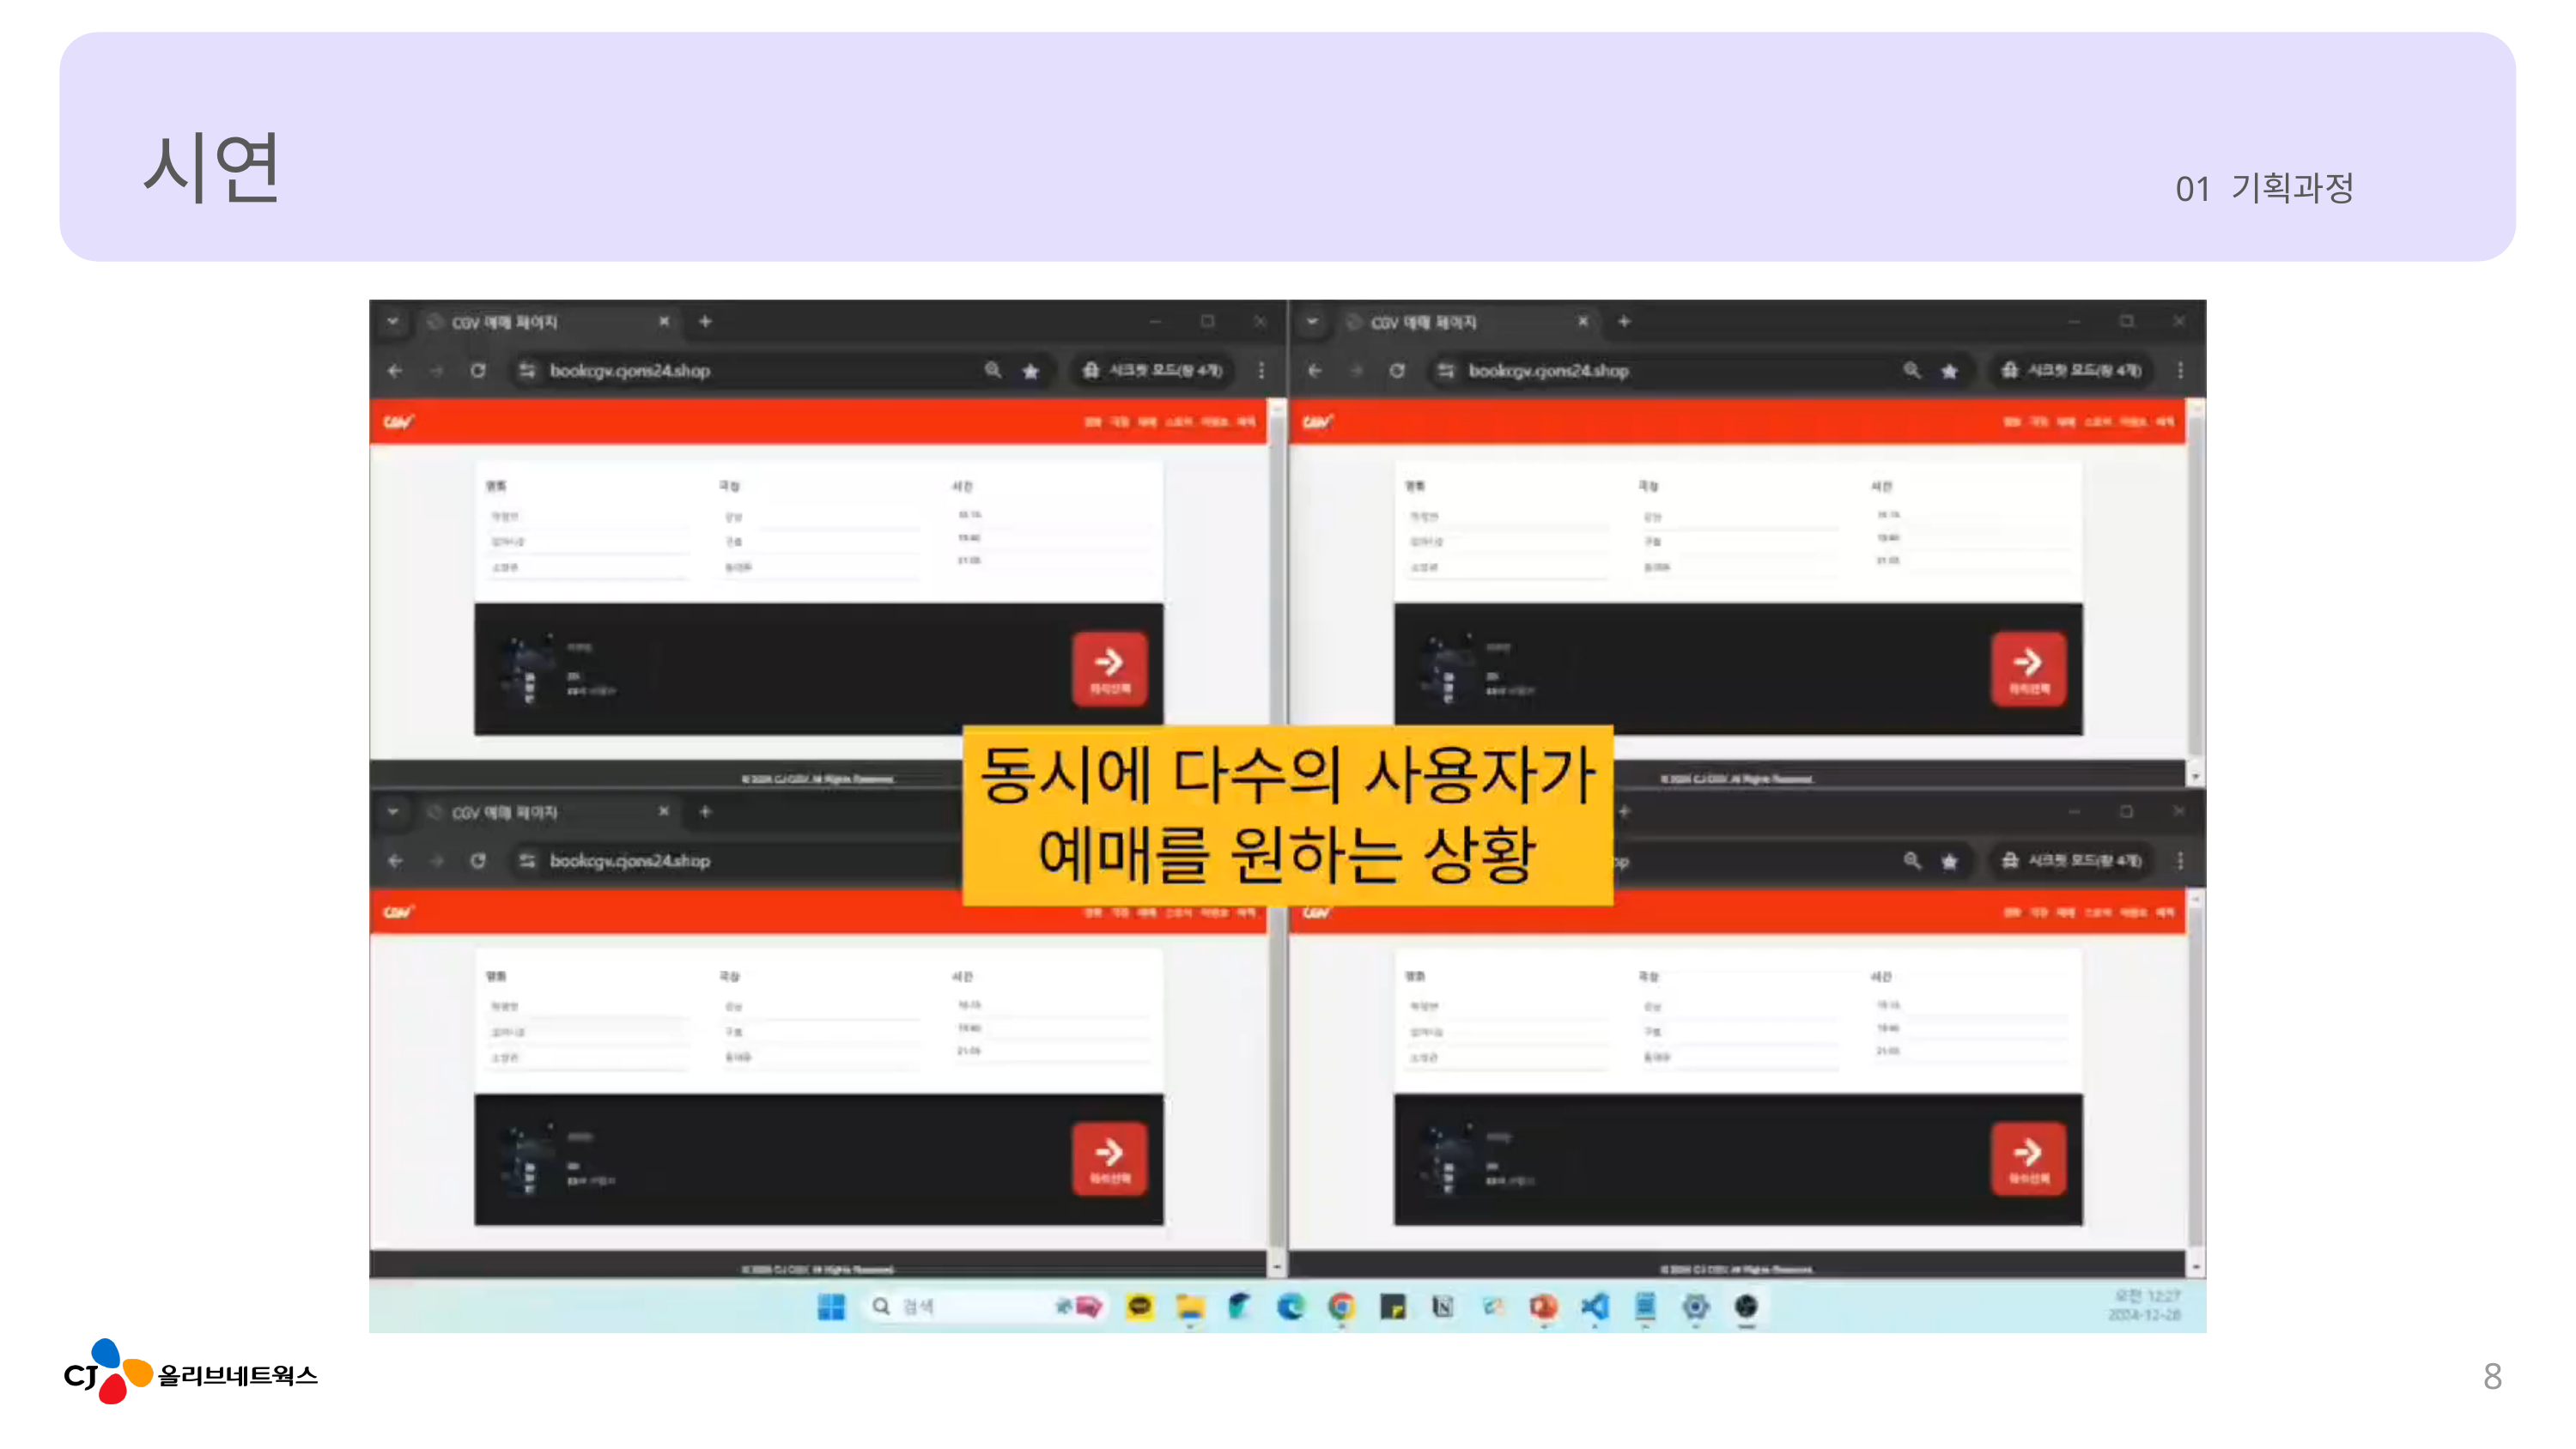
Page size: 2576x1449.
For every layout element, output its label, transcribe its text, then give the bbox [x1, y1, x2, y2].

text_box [368, 299, 2208, 1334]
text_box 01 기획과정 [2175, 166, 2409, 213]
slide_number 8 [2215, 1352, 2517, 1404]
picture [64, 1338, 318, 1404]
text_box 시연 [127, 85, 1662, 246]
